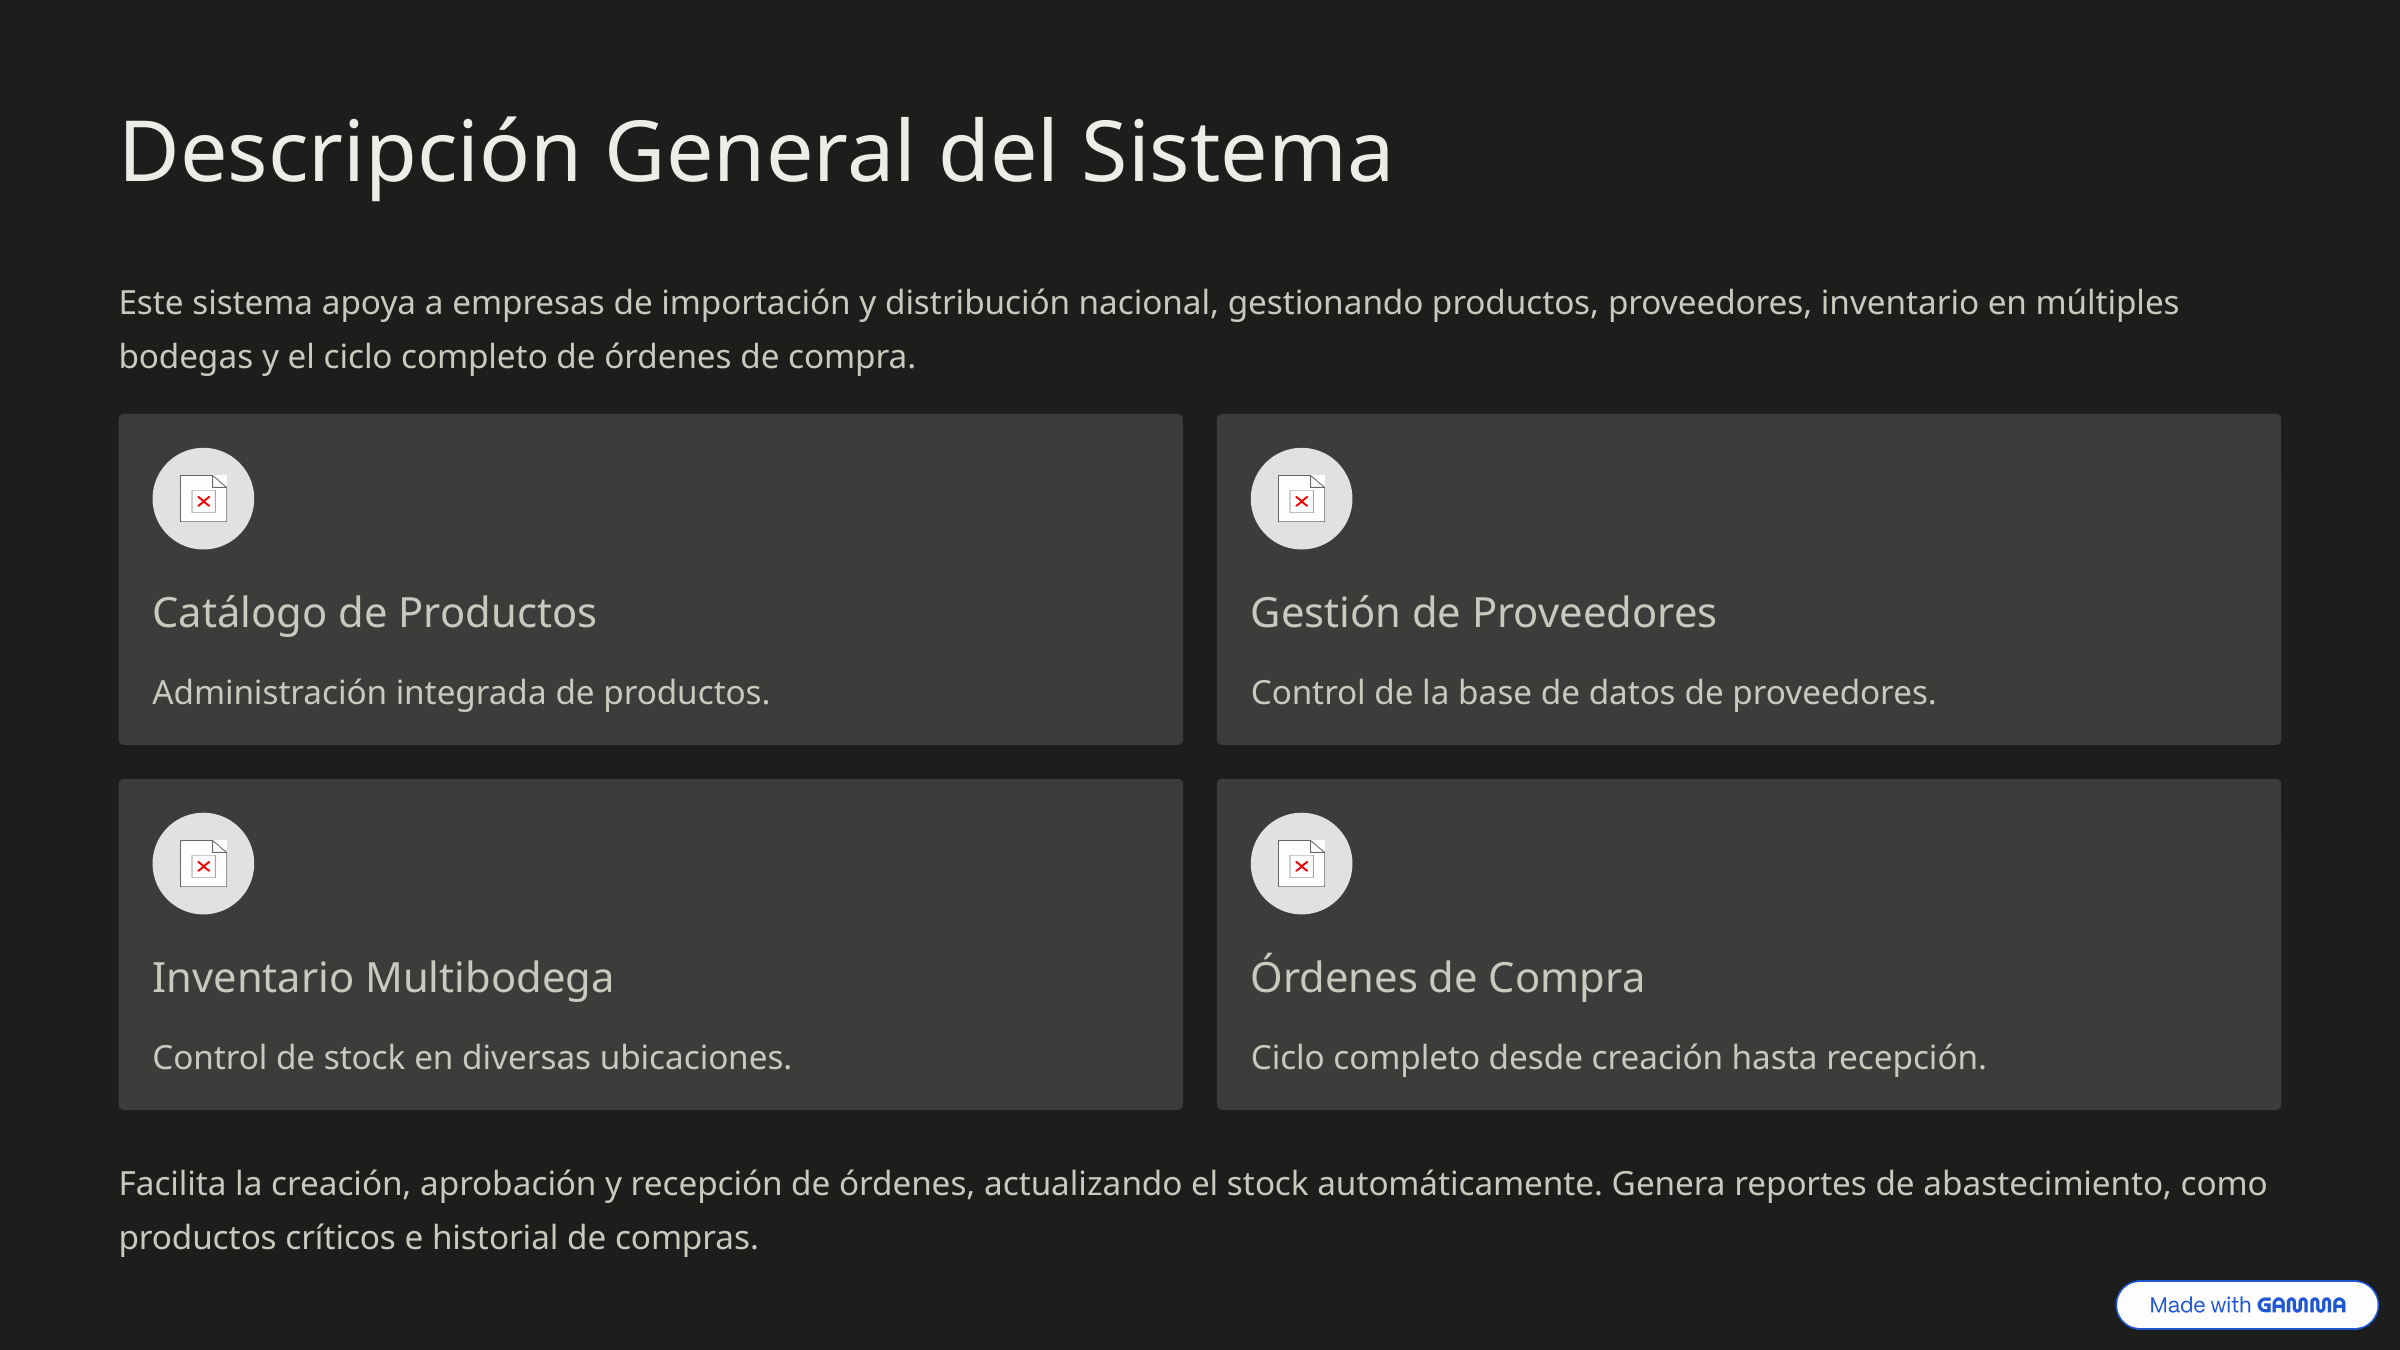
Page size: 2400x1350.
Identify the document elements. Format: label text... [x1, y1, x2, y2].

text_box [152, 447, 255, 550]
text_box [152, 812, 255, 915]
text_box Catálogo de Productos [152, 583, 636, 637]
text_box [1216, 778, 2282, 1110]
text_box Gestión de Proveedores [1250, 583, 1763, 637]
picture [2106, 1271, 2389, 1339]
text_box Control de stock en diversas ubicaciones. [152, 1021, 1150, 1076]
text_box Ciclo completo desde creación hasta recepción. [1250, 1021, 2248, 1076]
text_box [1250, 812, 1353, 915]
text_box Control de la base de datos de proveedores. [1250, 656, 2248, 711]
text_box Facilita la creación, aprobación y recepción de órdenes, actualizando el stock automáticamente. Genera reportes de abastecimiento, como productos críticos e historial de compras. [118, 1147, 2282, 1257]
text_box Administración integrada de productos. [152, 656, 1150, 711]
text_box [118, 778, 1184, 1110]
text_box [1216, 413, 2282, 745]
picture [180, 840, 227, 887]
text_box Inventario Multibodega [152, 948, 655, 1002]
picture [1278, 475, 1325, 522]
picture [1278, 840, 1325, 887]
text_box [1250, 447, 1353, 550]
text_box Órdenes de Compra [1250, 948, 1677, 1002]
text_box Descripción General del Sistema [118, 93, 1516, 200]
picture [180, 475, 227, 522]
text_box [118, 413, 1184, 745]
text_box Este sistema apoya a empresas de importación y distribución nacional, gestionando productos, proveedores, inventario en múltiples bodegas y el ciclo completo de órdenes de compra. [118, 267, 2282, 376]
